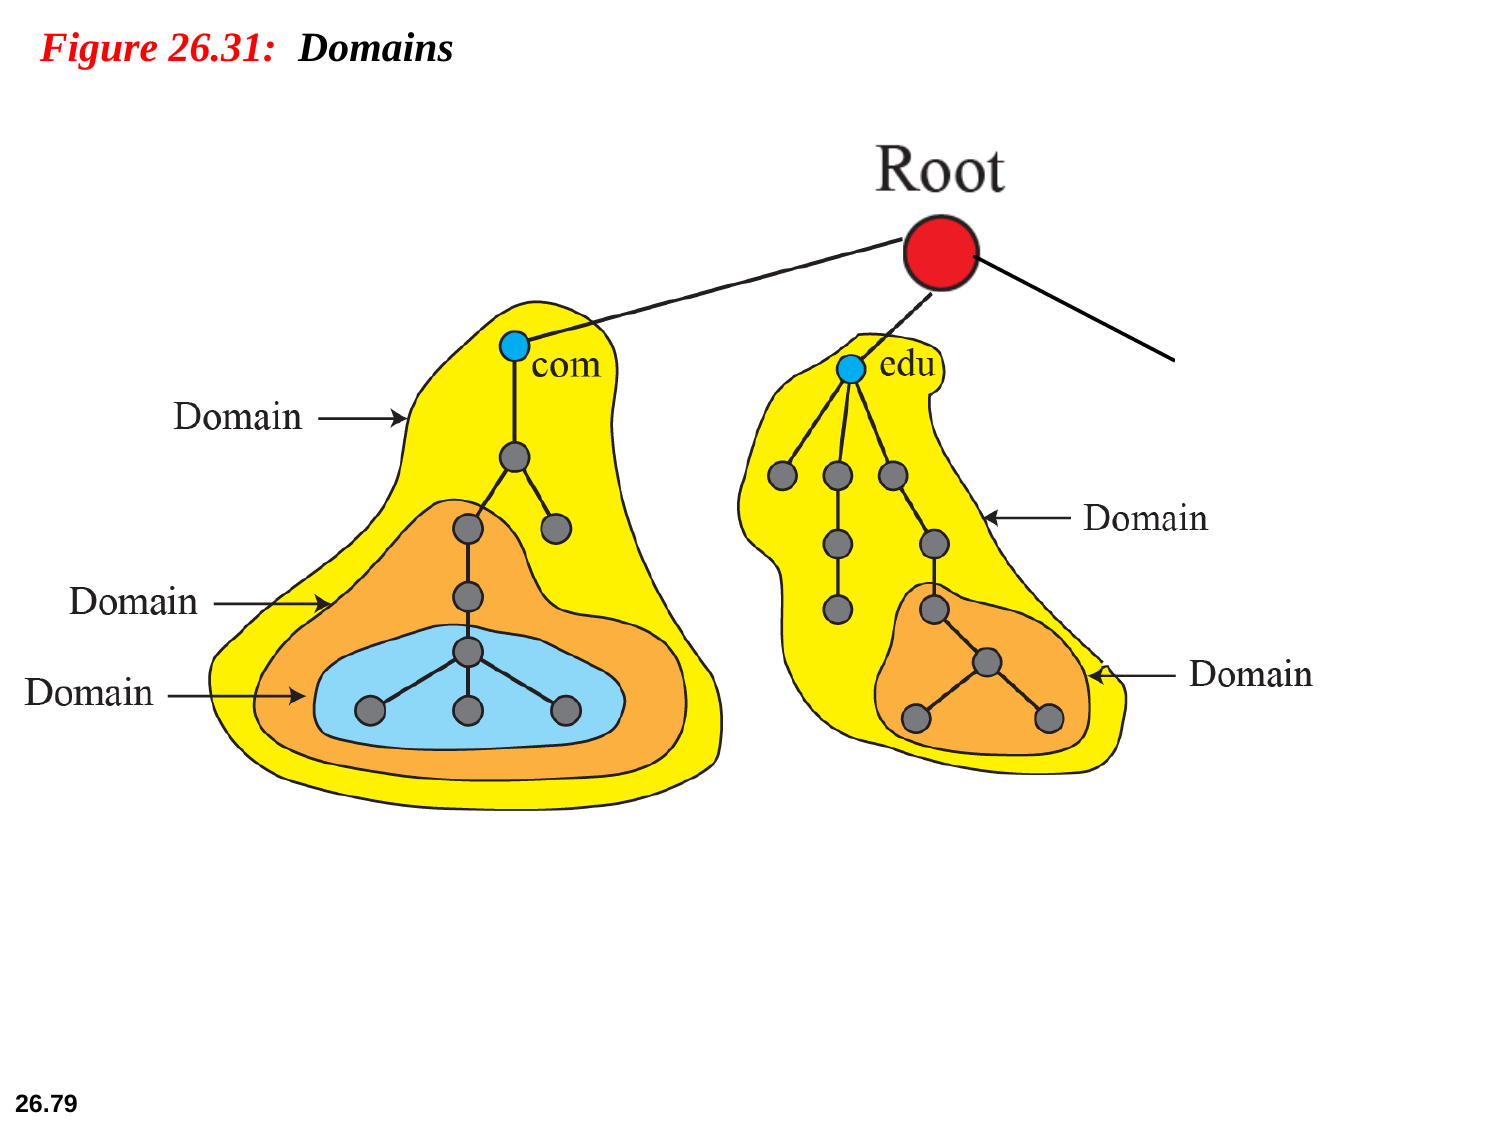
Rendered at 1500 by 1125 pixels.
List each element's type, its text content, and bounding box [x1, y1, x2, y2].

text_box Figure 26.31: Domains [24, 12, 1363, 78]
text_box 26.79 [0, 1049, 313, 1125]
picture [24, 136, 1313, 811]
